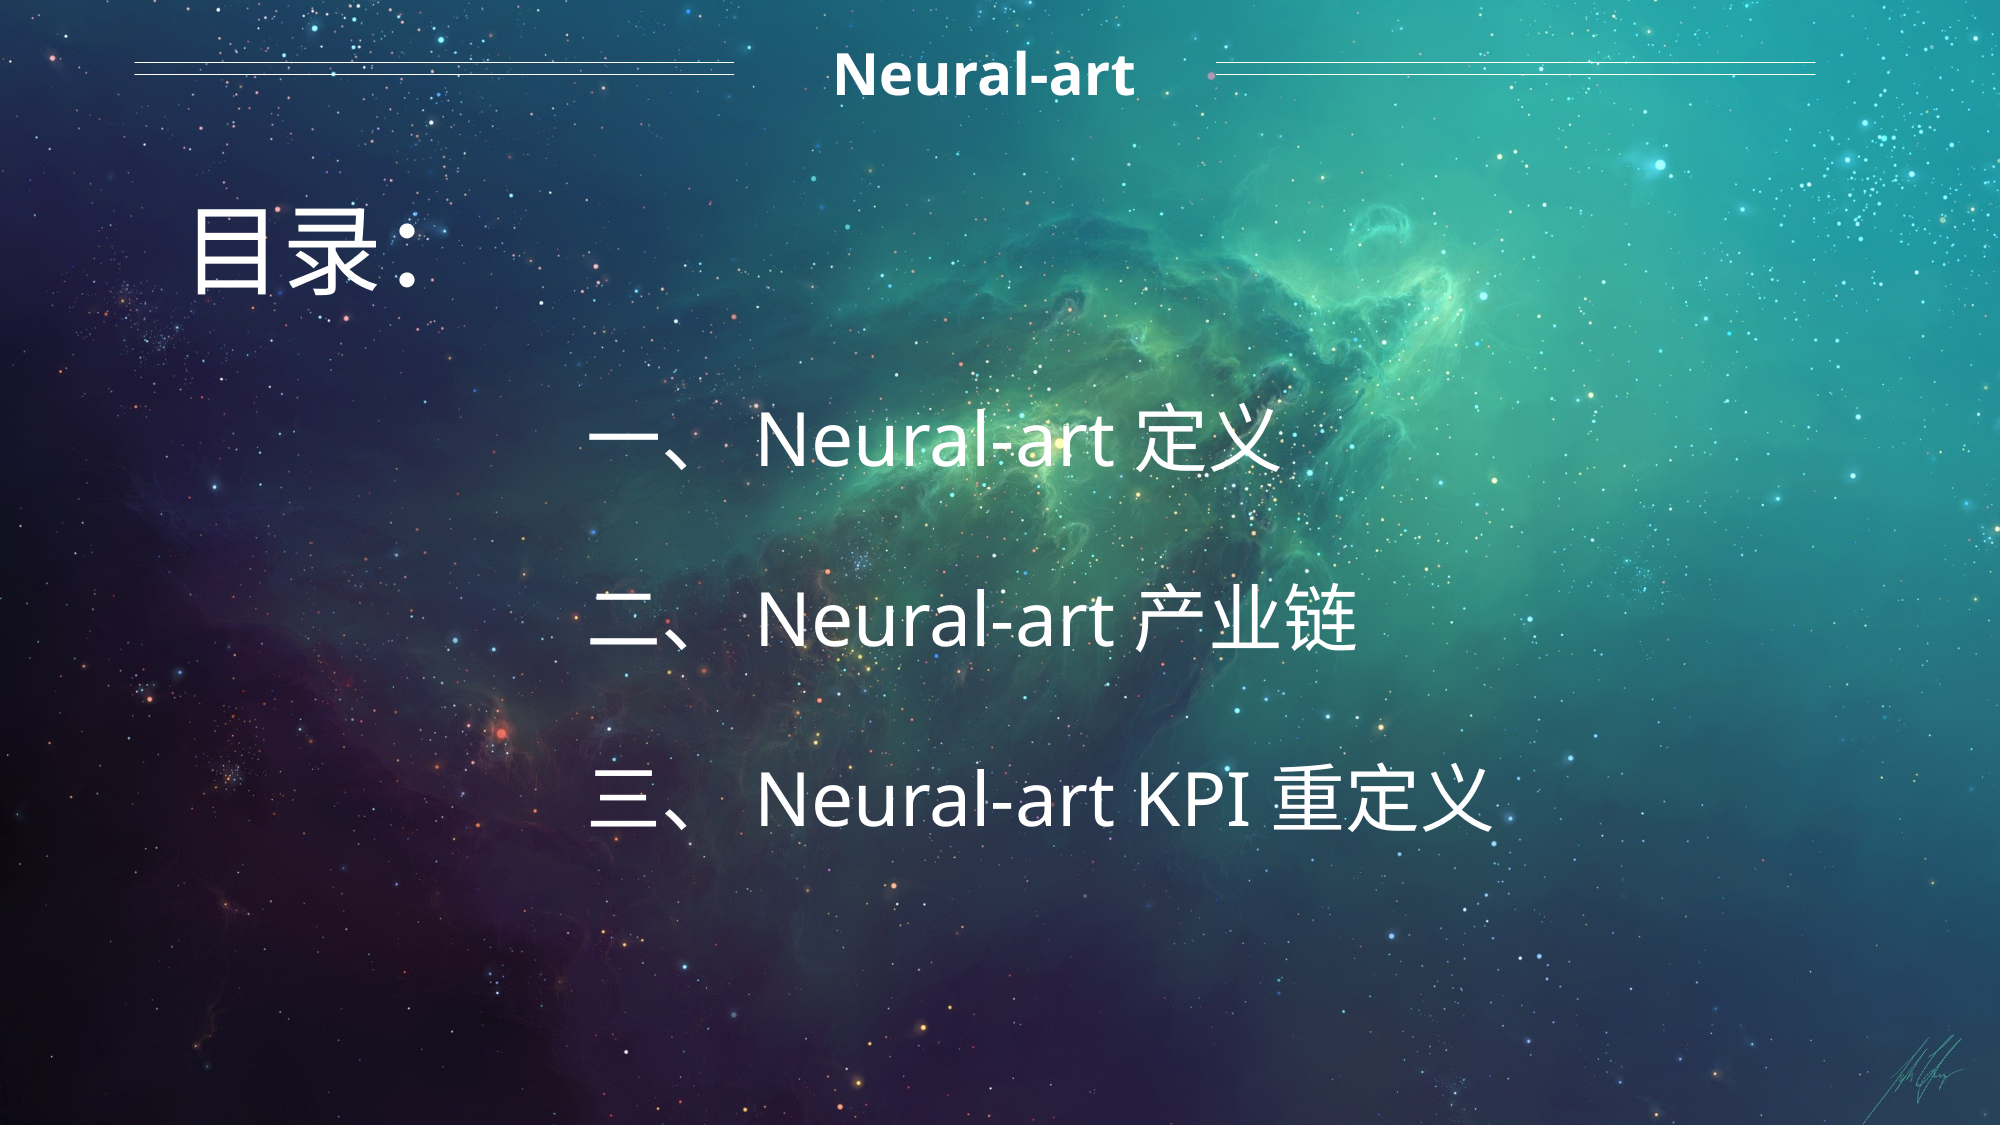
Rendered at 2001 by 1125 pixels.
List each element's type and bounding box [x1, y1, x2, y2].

text_box [134, 29, 1816, 116]
picture [0, 0, 2000, 1125]
